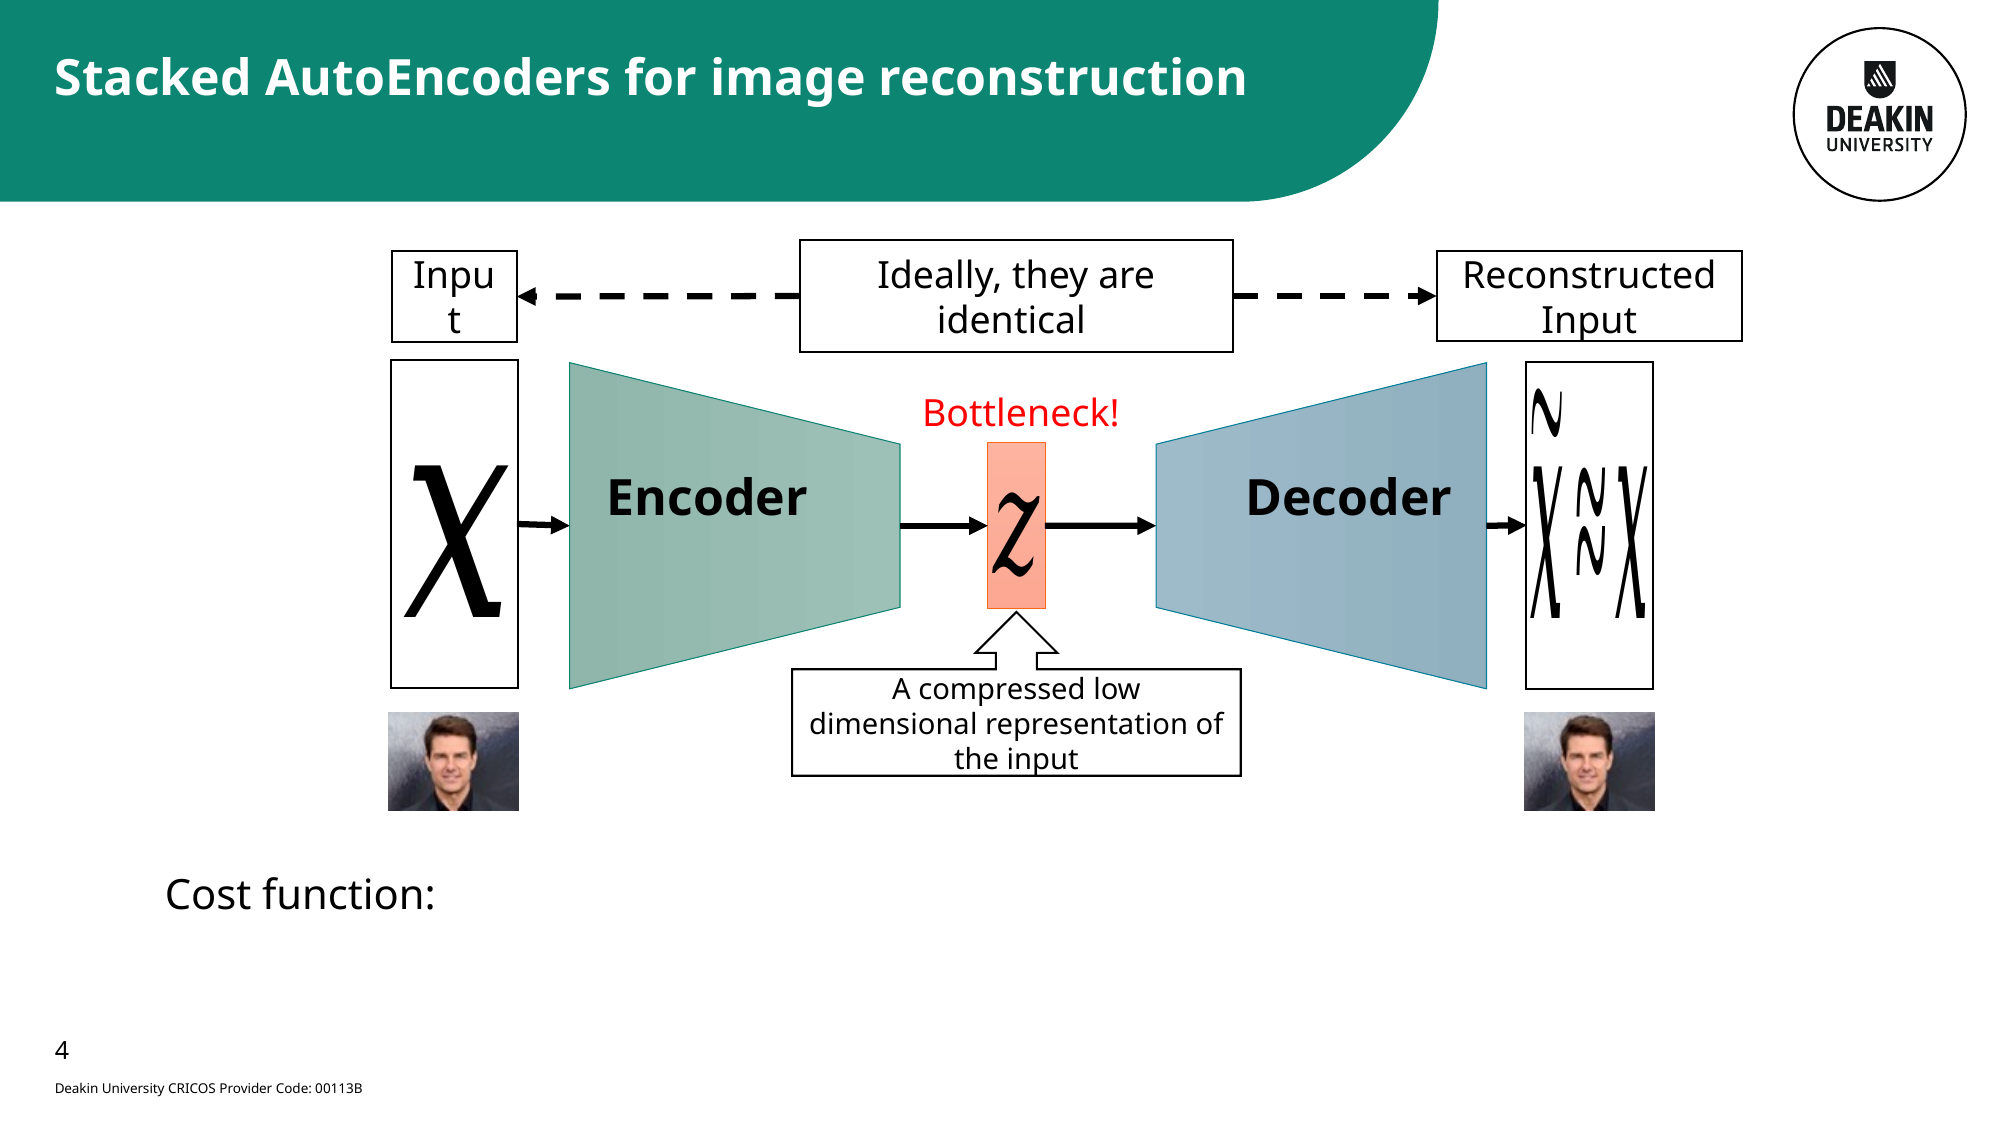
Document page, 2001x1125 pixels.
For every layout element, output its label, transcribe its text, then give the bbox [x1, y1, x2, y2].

title Stacked AutoEncoders for image reconstruction [39, 44, 1439, 202]
picture [388, 712, 519, 811]
text_box Input [391, 250, 518, 343]
footer Deakin University CRICOS Provider Code: 00113B [39, 1072, 1127, 1107]
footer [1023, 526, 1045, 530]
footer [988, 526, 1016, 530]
text_box Reconstructed Input [1436, 250, 1743, 342]
text_box Bottleneck! [907, 381, 1135, 442]
picture [1524, 712, 1655, 811]
text_box A compressed low dimensional representation of the input [791, 610, 1242, 777]
slide_number 4 [39, 1031, 135, 1072]
